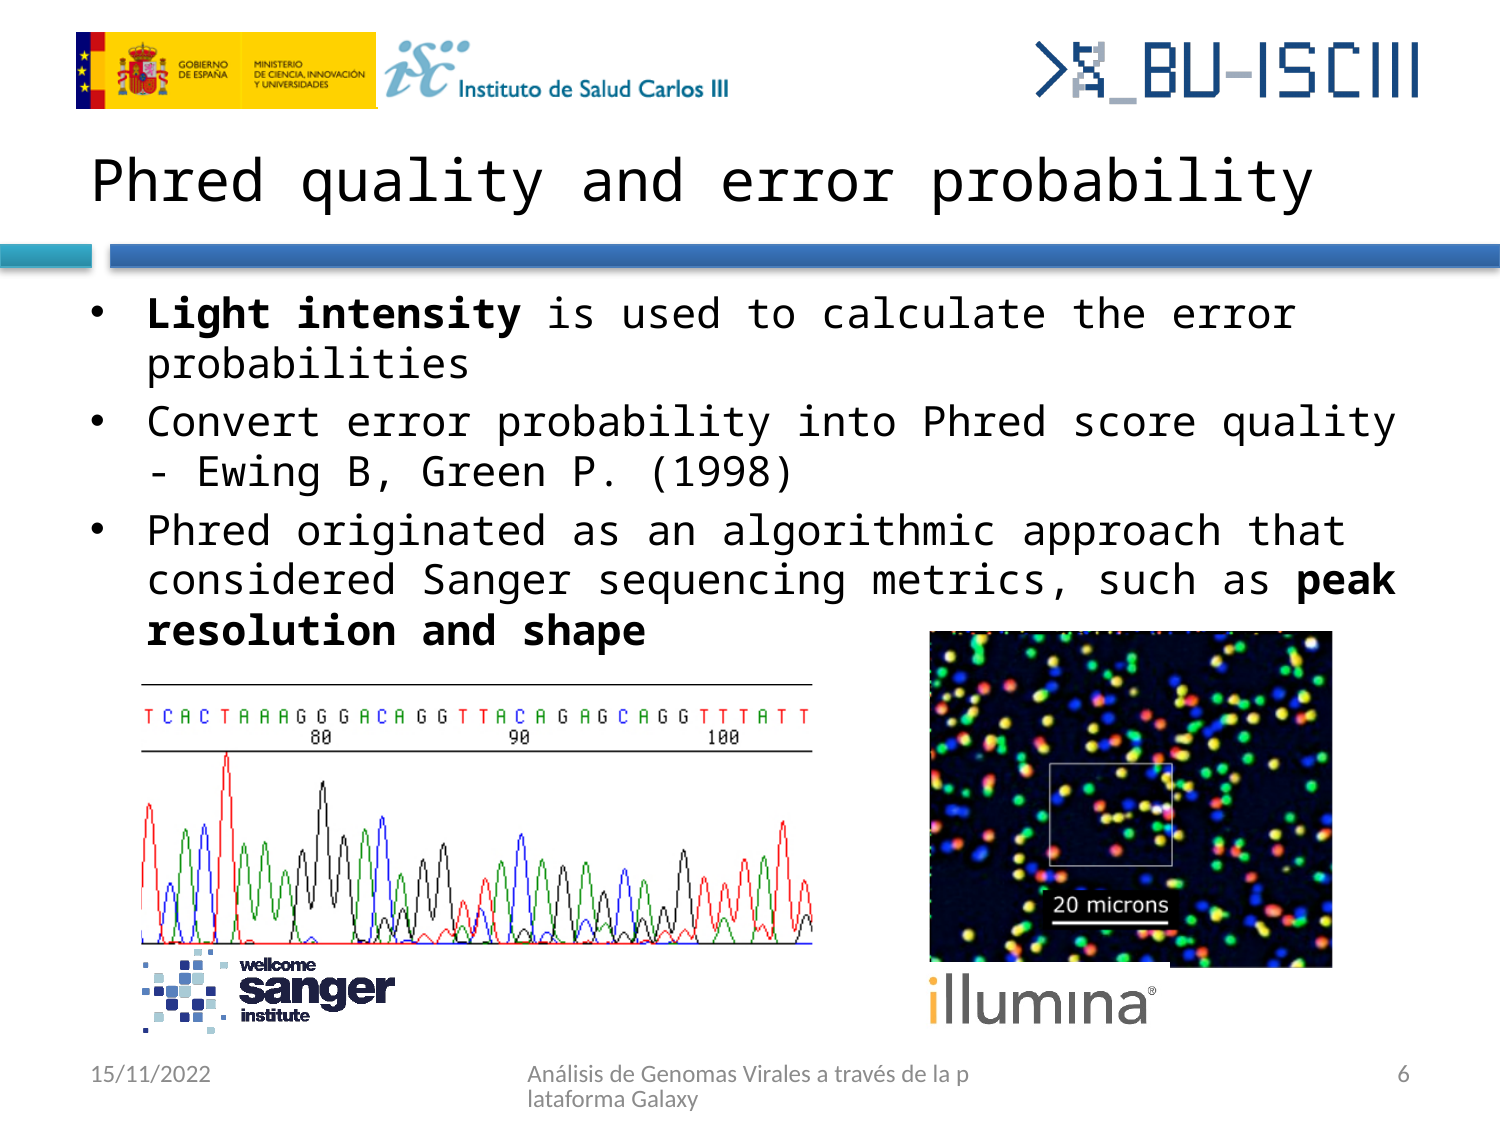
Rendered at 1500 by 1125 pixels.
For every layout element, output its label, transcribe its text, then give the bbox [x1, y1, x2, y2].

list Light intensity is used to calculate the error probabilities Convert error probability into Phred score quality - Ewing B, Green P. (1998) Phred originated as an algorithmic approach that considered Sanger sequencing metrics, such as peak resolution and shape [75, 278, 1425, 970]
slide_number 6 [1074, 1042, 1425, 1103]
title Phred quality and error probability [75, 113, 1425, 244]
picture [915, 631, 1333, 1036]
picture [141, 684, 813, 1036]
picture [76, 32, 809, 109]
footer Análisis de Genomas Virales a través de la plataforma Galaxy [512, 1042, 988, 1103]
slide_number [75, 1042, 425, 1103]
picture [1021, 0, 1436, 138]
